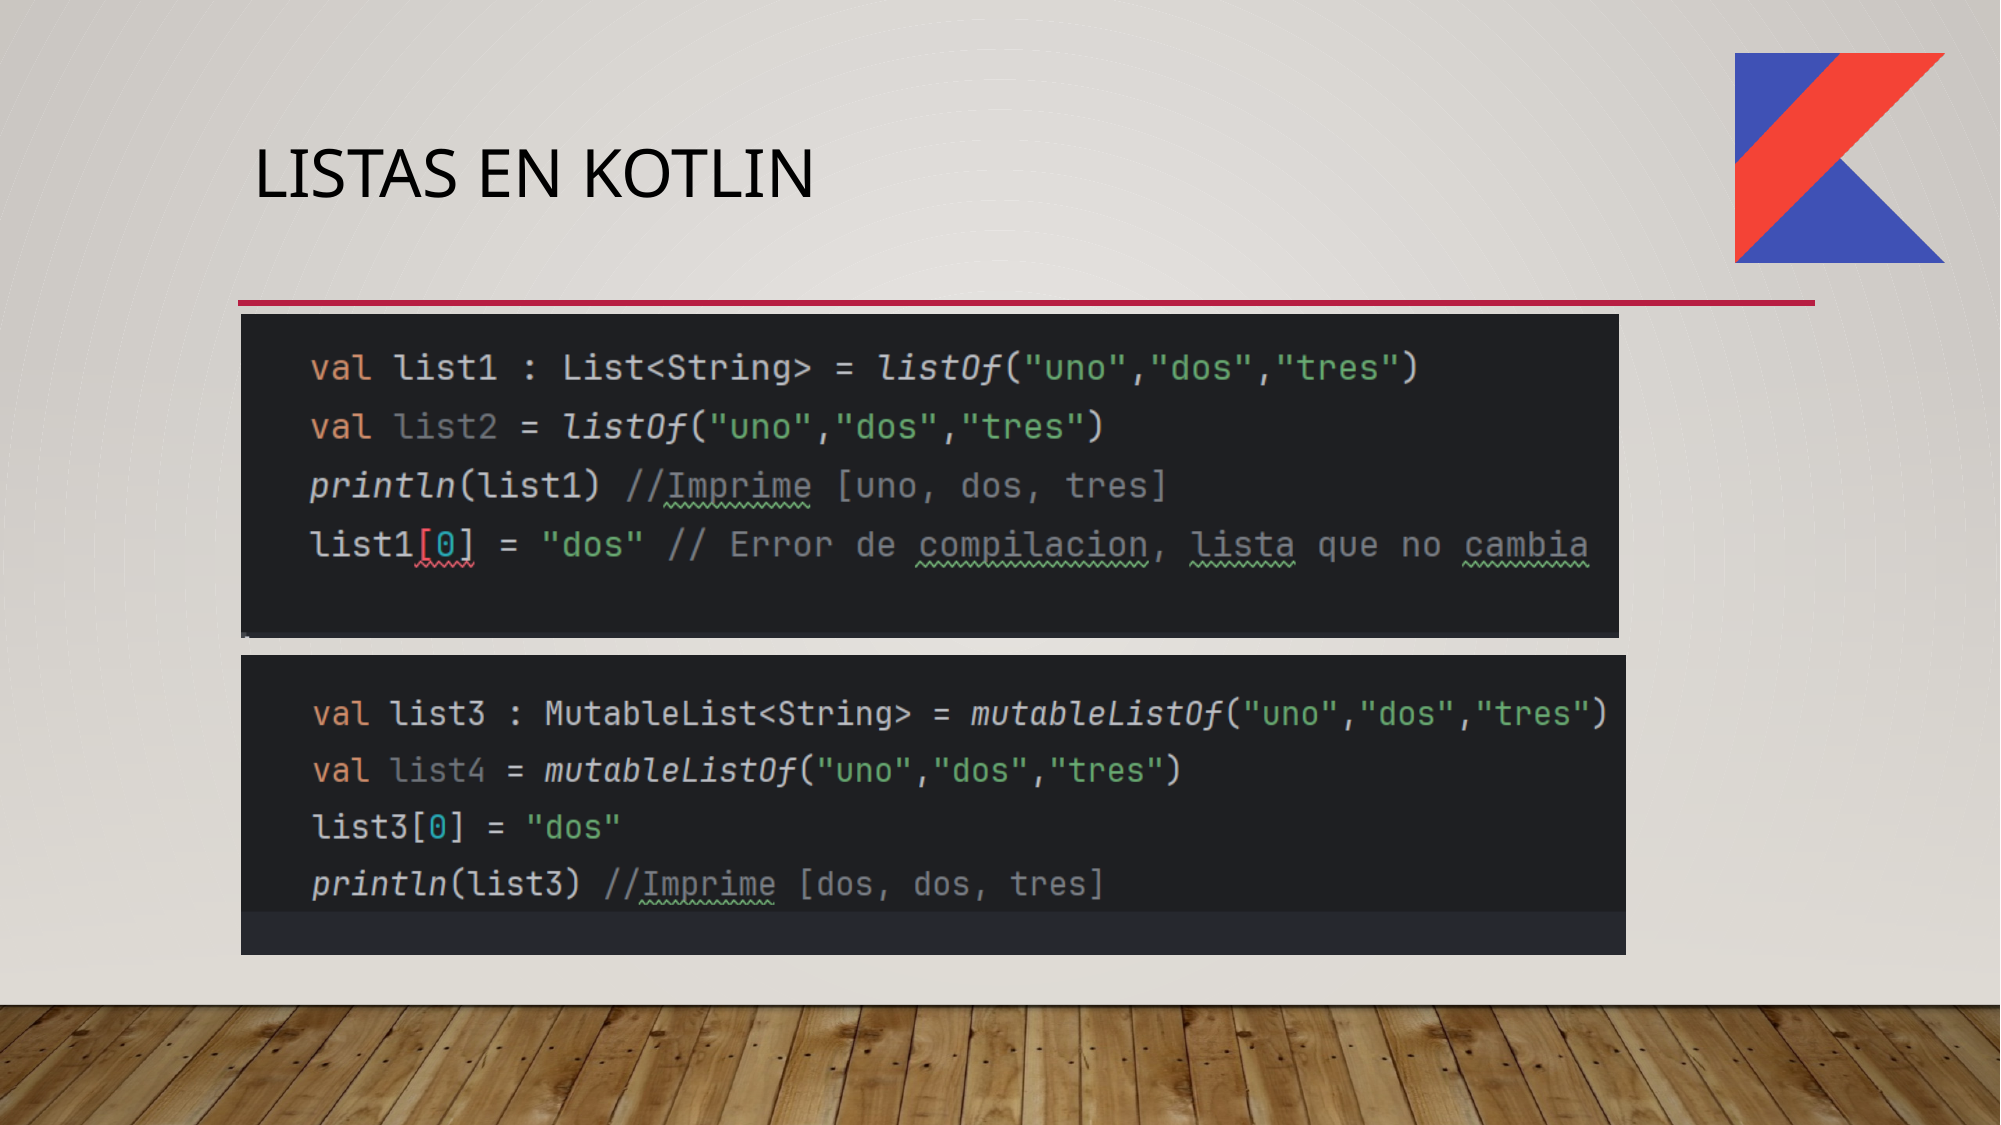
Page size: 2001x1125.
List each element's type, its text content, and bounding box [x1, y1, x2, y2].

picture [241, 655, 1627, 956]
picture [0, 1005, 2000, 1125]
title Listas en kotlin [238, 131, 1680, 305]
picture [241, 314, 1620, 639]
picture [1680, 0, 2000, 318]
